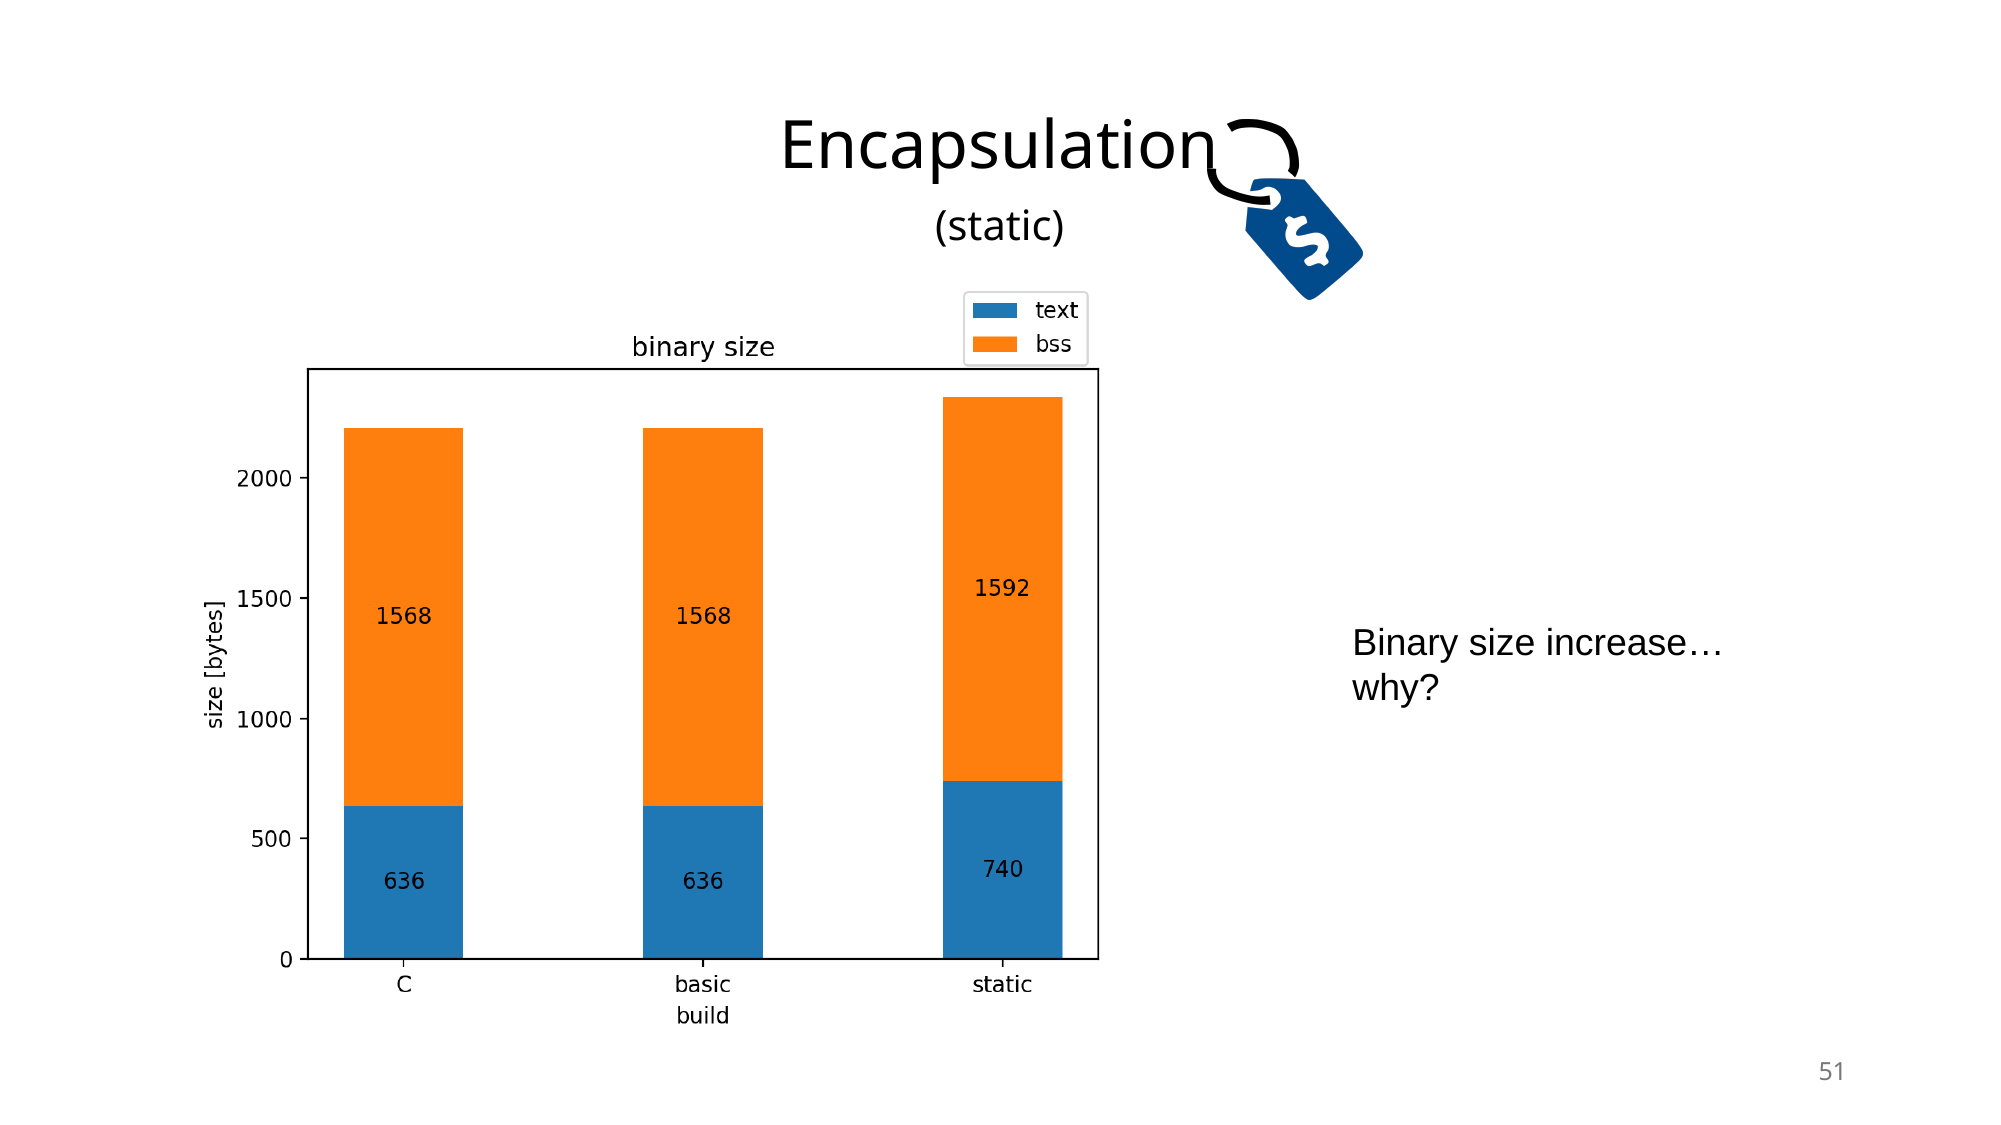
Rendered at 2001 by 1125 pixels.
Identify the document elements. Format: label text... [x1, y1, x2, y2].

picture [1207, 119, 1363, 301]
slide_number 51 [1412, 1042, 1862, 1102]
text_box Encapsulation (static) [317, 103, 1683, 270]
text_box Binary size increase… why? [1337, 610, 1838, 668]
picture [179, 277, 1200, 1043]
